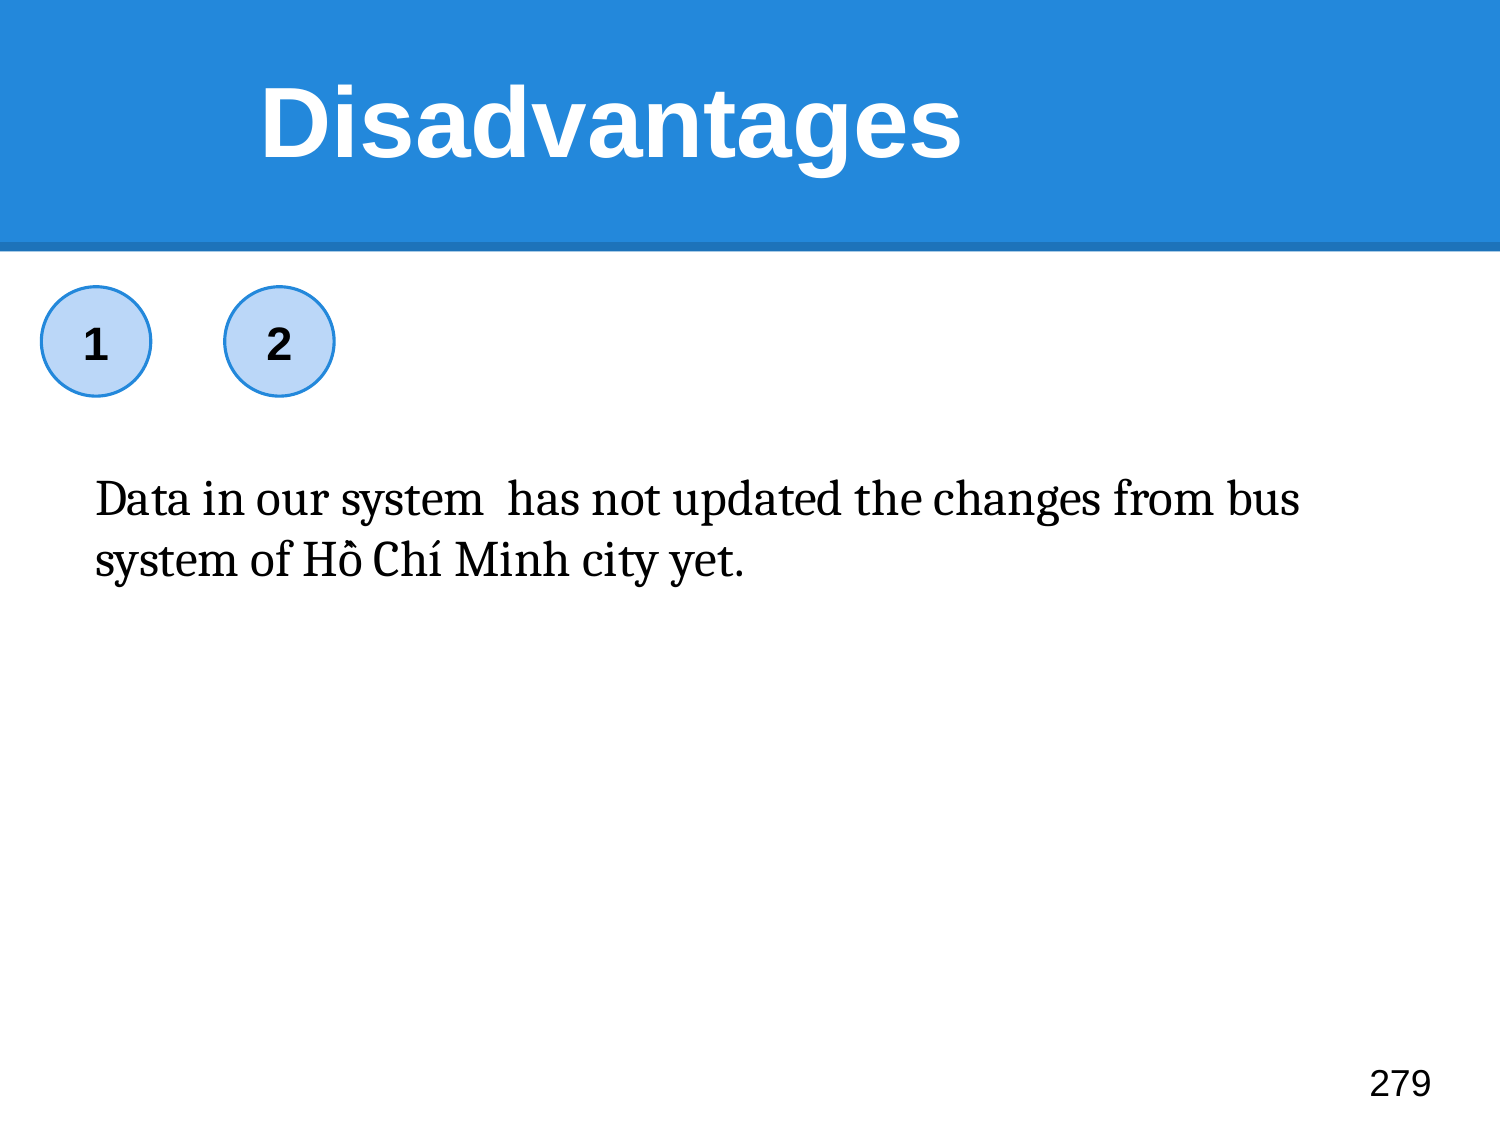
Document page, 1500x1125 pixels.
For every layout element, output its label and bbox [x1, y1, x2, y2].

slide_number [1354, 1038, 1494, 1125]
text_box [224, 286, 335, 397]
title [248, 76, 1262, 189]
list [79, 448, 1430, 603]
text_box [41, 286, 151, 397]
